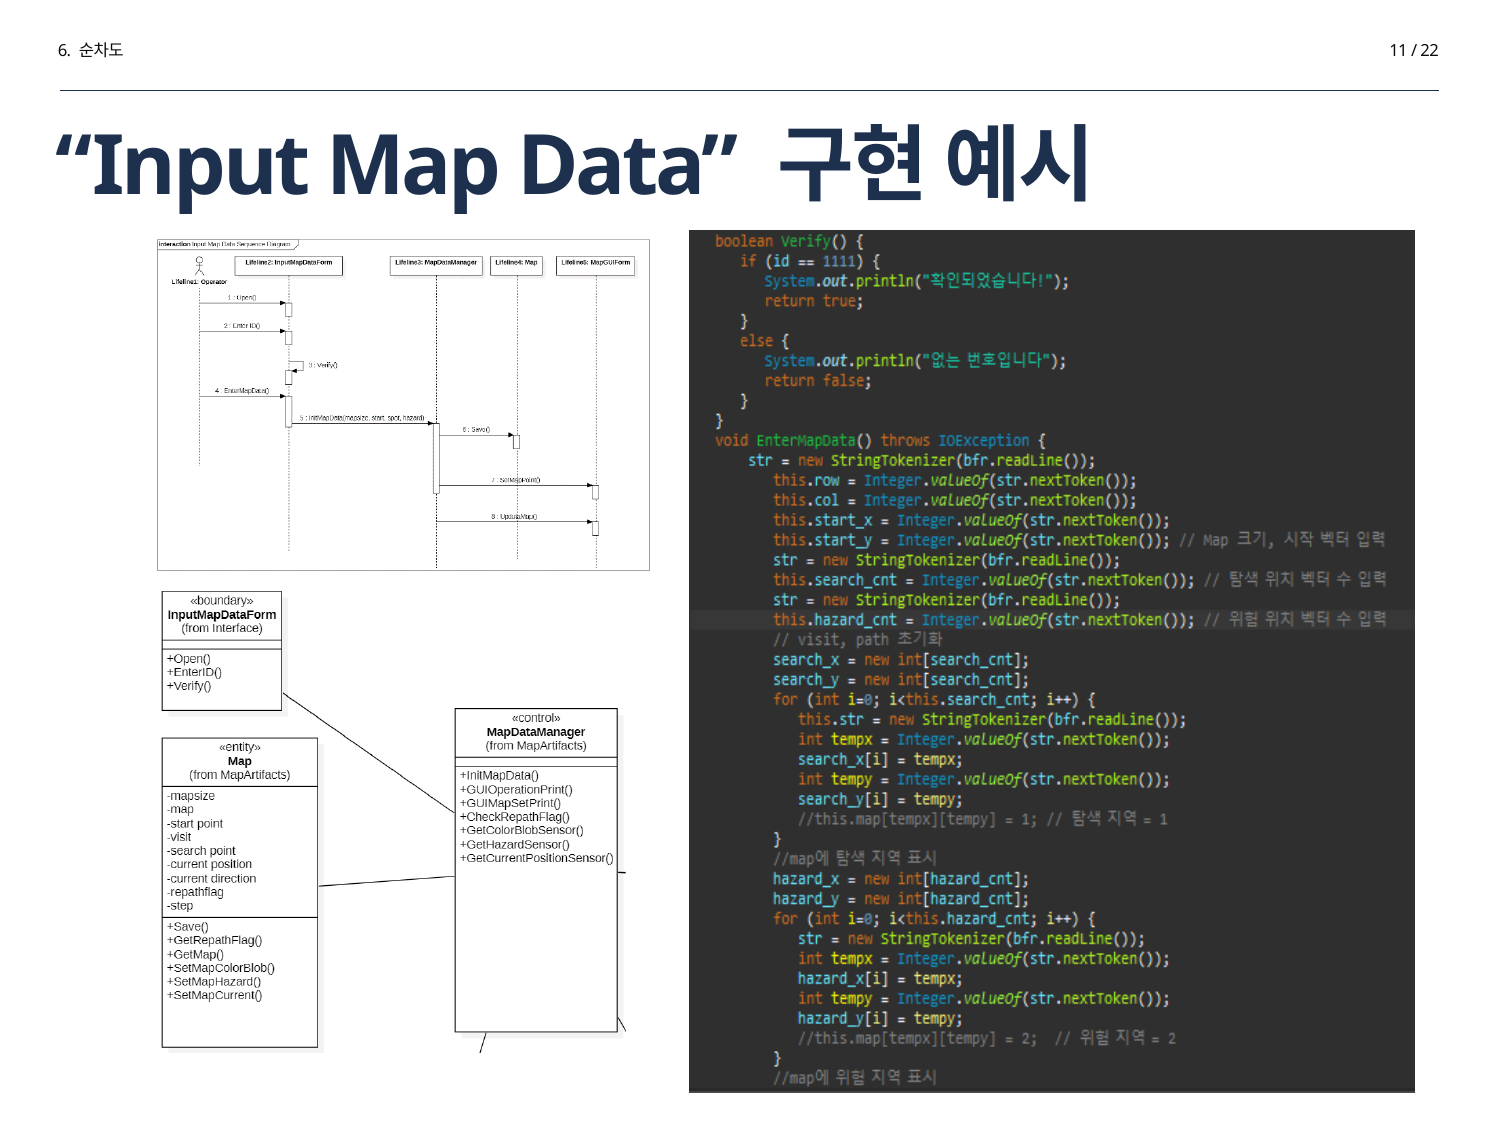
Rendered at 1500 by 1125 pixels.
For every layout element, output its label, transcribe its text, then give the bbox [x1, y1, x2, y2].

picture [689, 230, 1415, 1094]
text_box 11 / 22 [1193, 32, 1454, 70]
text_box 6. 순차도 [43, 31, 303, 67]
picture [155, 237, 652, 573]
title “Input Map Data” 구현 예시 [40, 90, 1433, 231]
picture [155, 579, 626, 1054]
